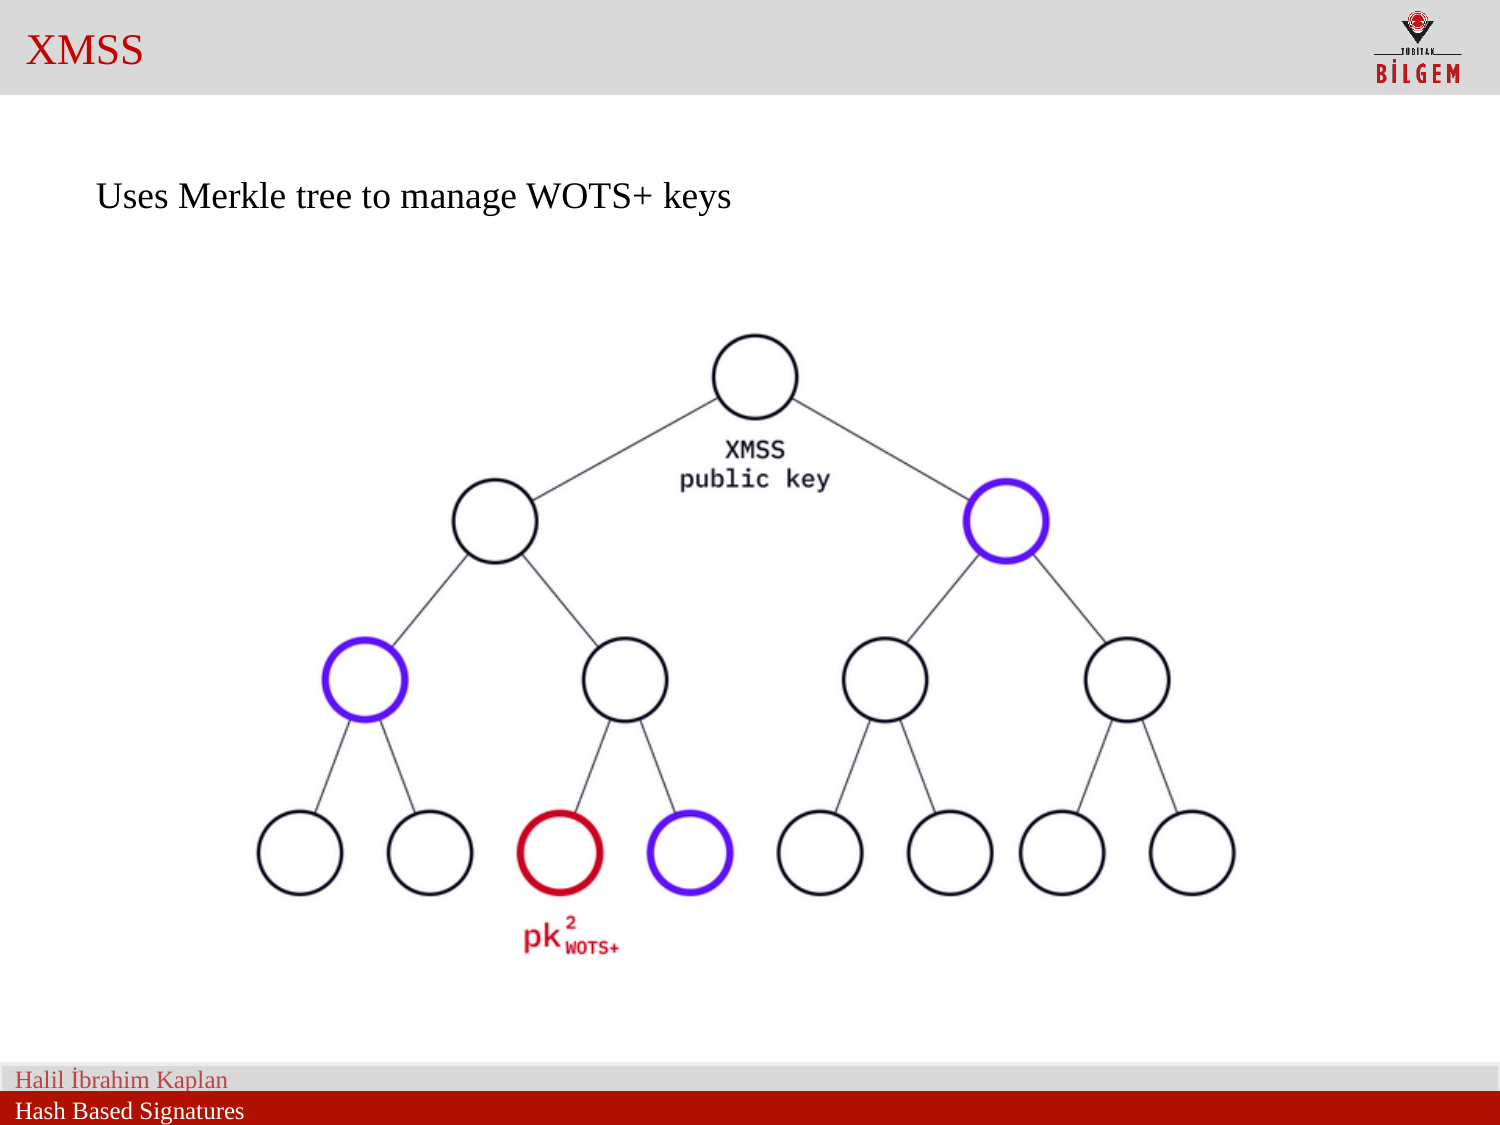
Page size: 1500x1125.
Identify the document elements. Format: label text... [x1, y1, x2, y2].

text_box Uses Merkle tree to manage WOTS+ keys [81, 163, 748, 224]
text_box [0, 0, 1500, 98]
text_box Hash Based Signatures [0, 1091, 1500, 1125]
text_box Halil İbrahim Kaplan [0, 1062, 1500, 1091]
picture [201, 294, 1299, 970]
